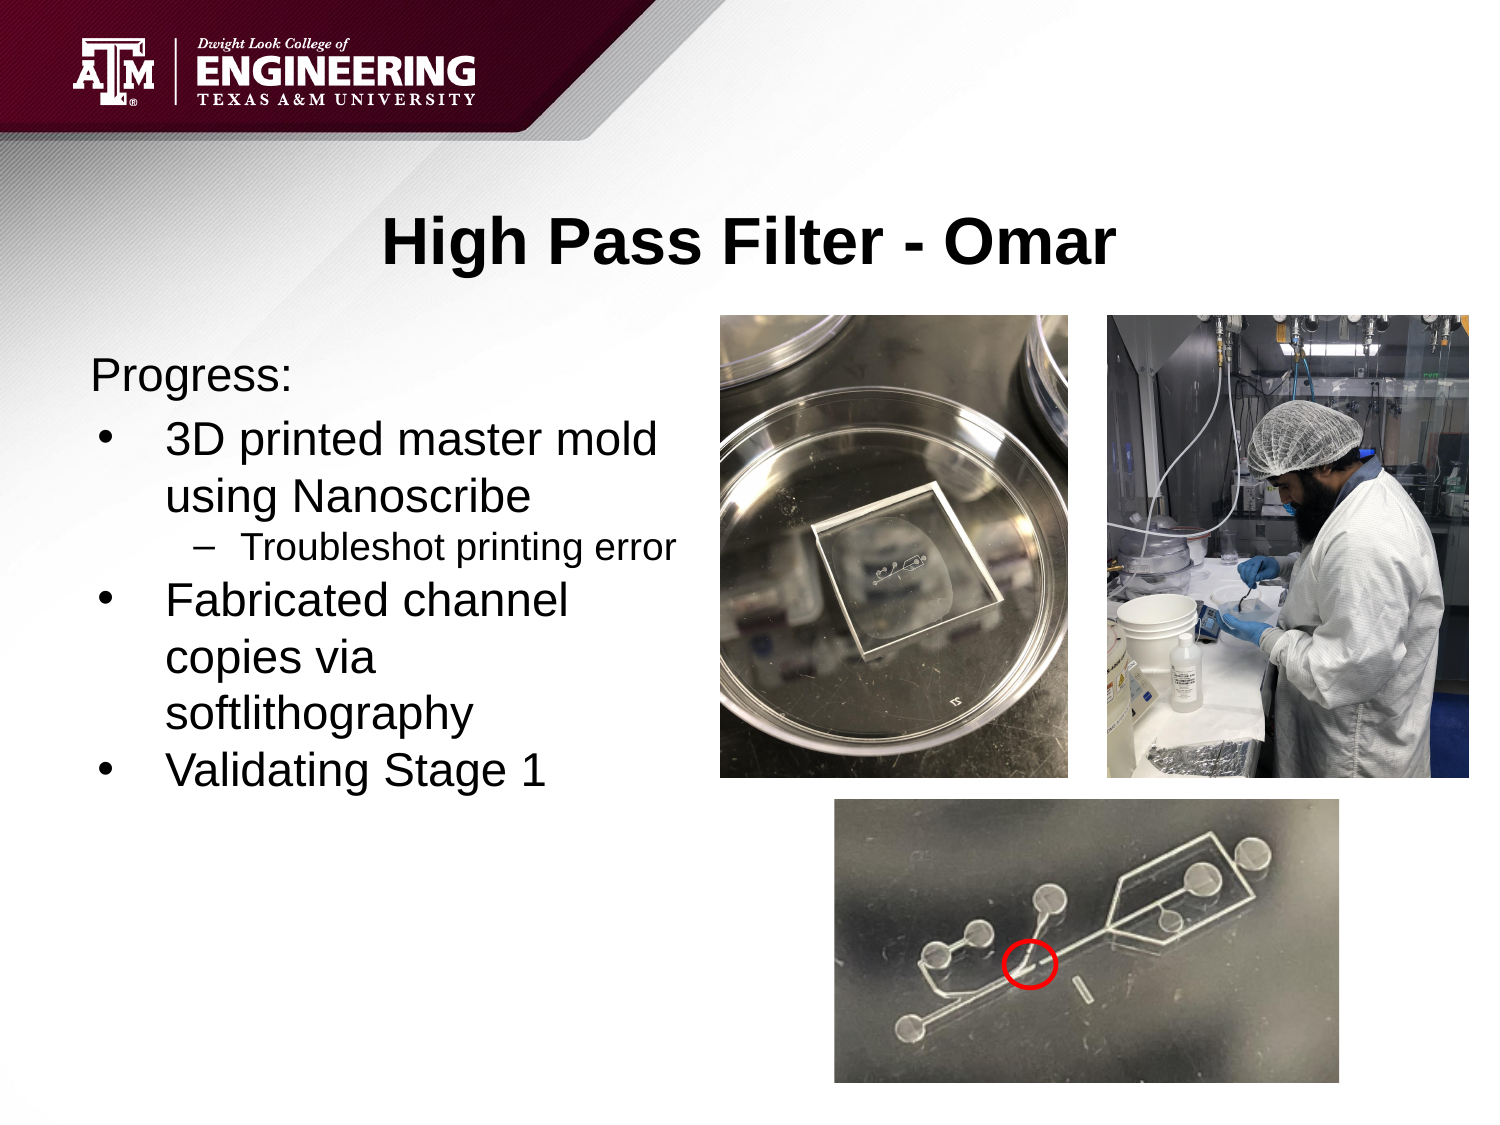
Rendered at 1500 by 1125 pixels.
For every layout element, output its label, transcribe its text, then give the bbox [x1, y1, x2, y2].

picture [0, 0, 1500, 1125]
title High Pass Filter - Omar [75, 172, 1425, 304]
list Progress: 3D printed master mold using Nanoscribe Troubleshot printing error Fabricated channel copies via softlithography Validating Stage 1 [75, 336, 703, 1021]
